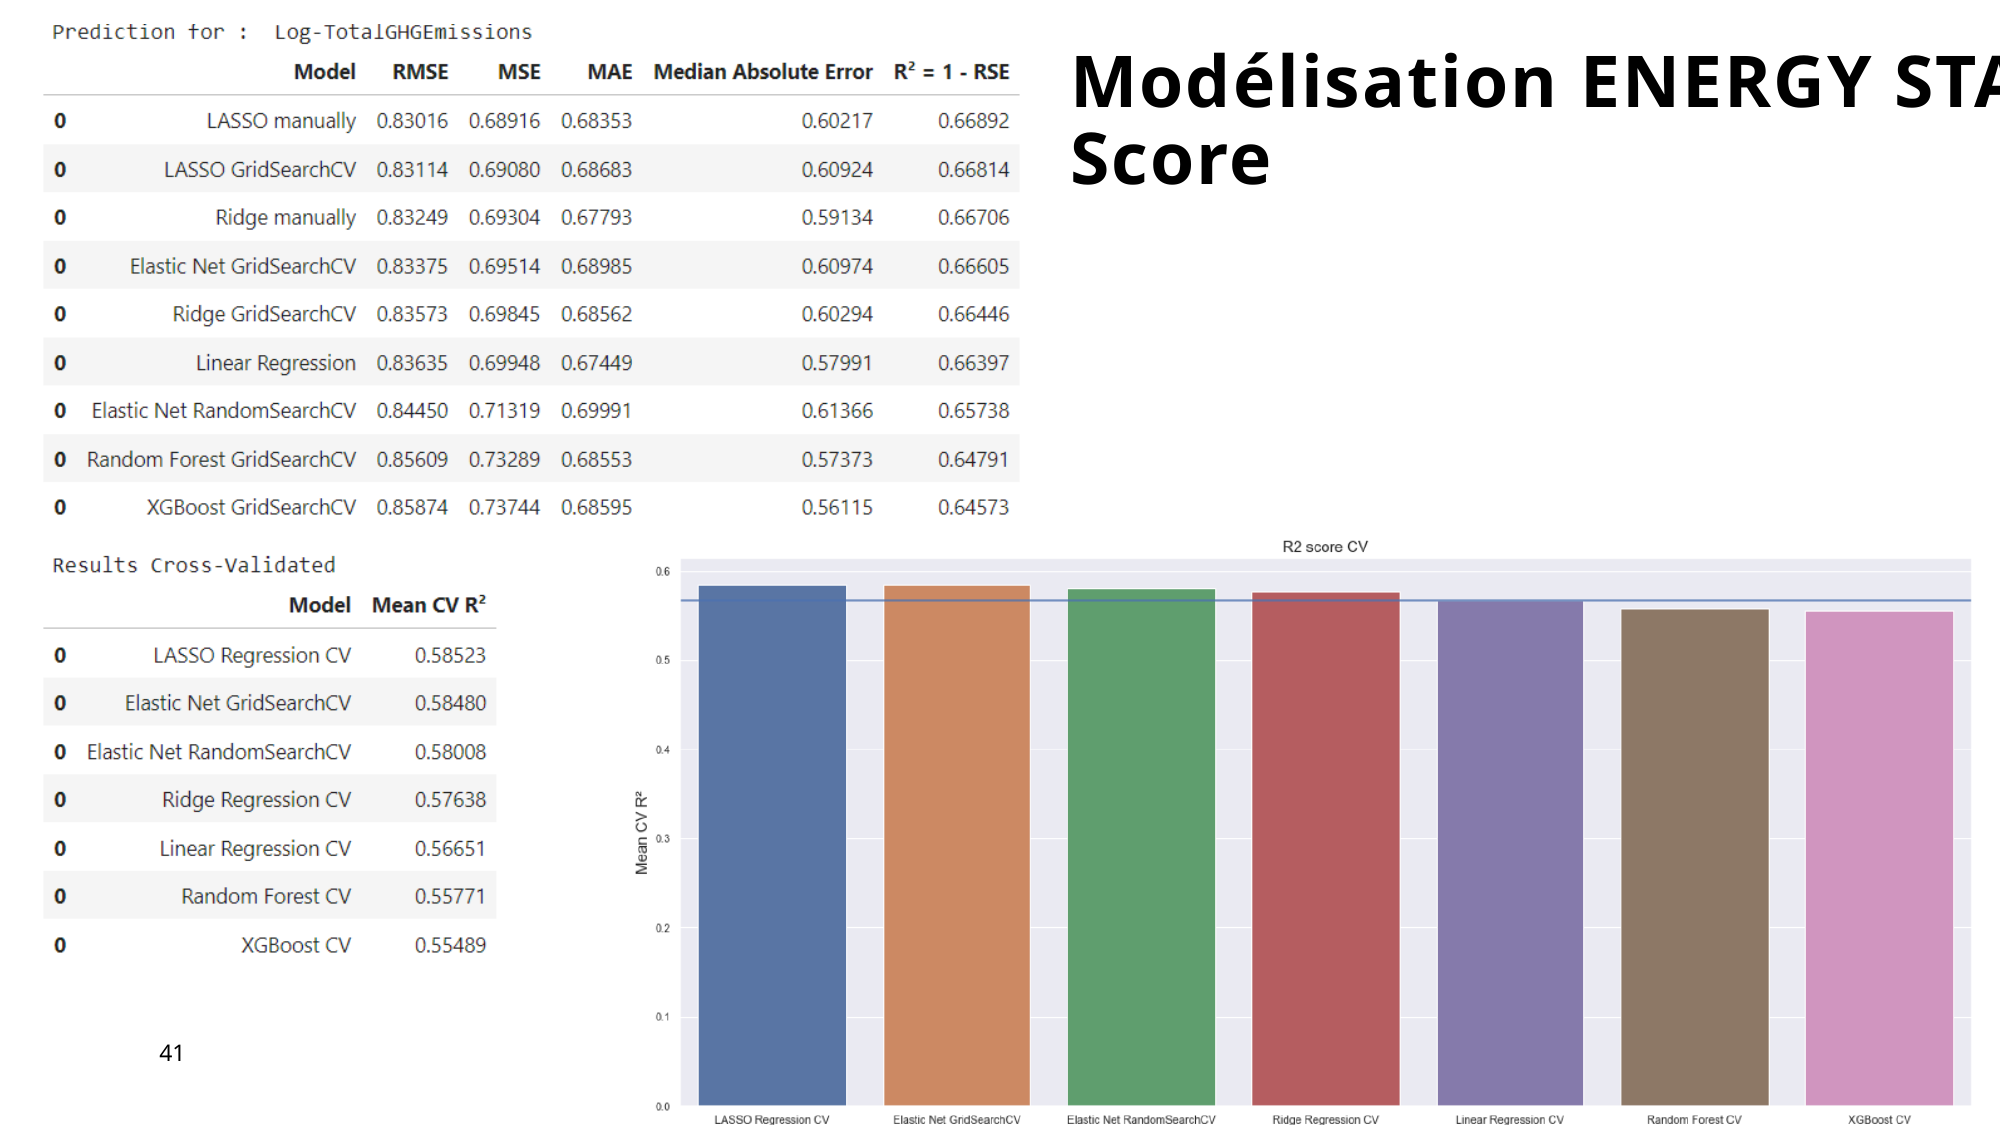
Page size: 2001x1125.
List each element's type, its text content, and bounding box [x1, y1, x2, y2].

picture [36, 24, 1983, 1125]
title Modélisation ENERGY STAR Score [1070, 43, 2000, 200]
slide_number 41 [159, 1038, 246, 1080]
